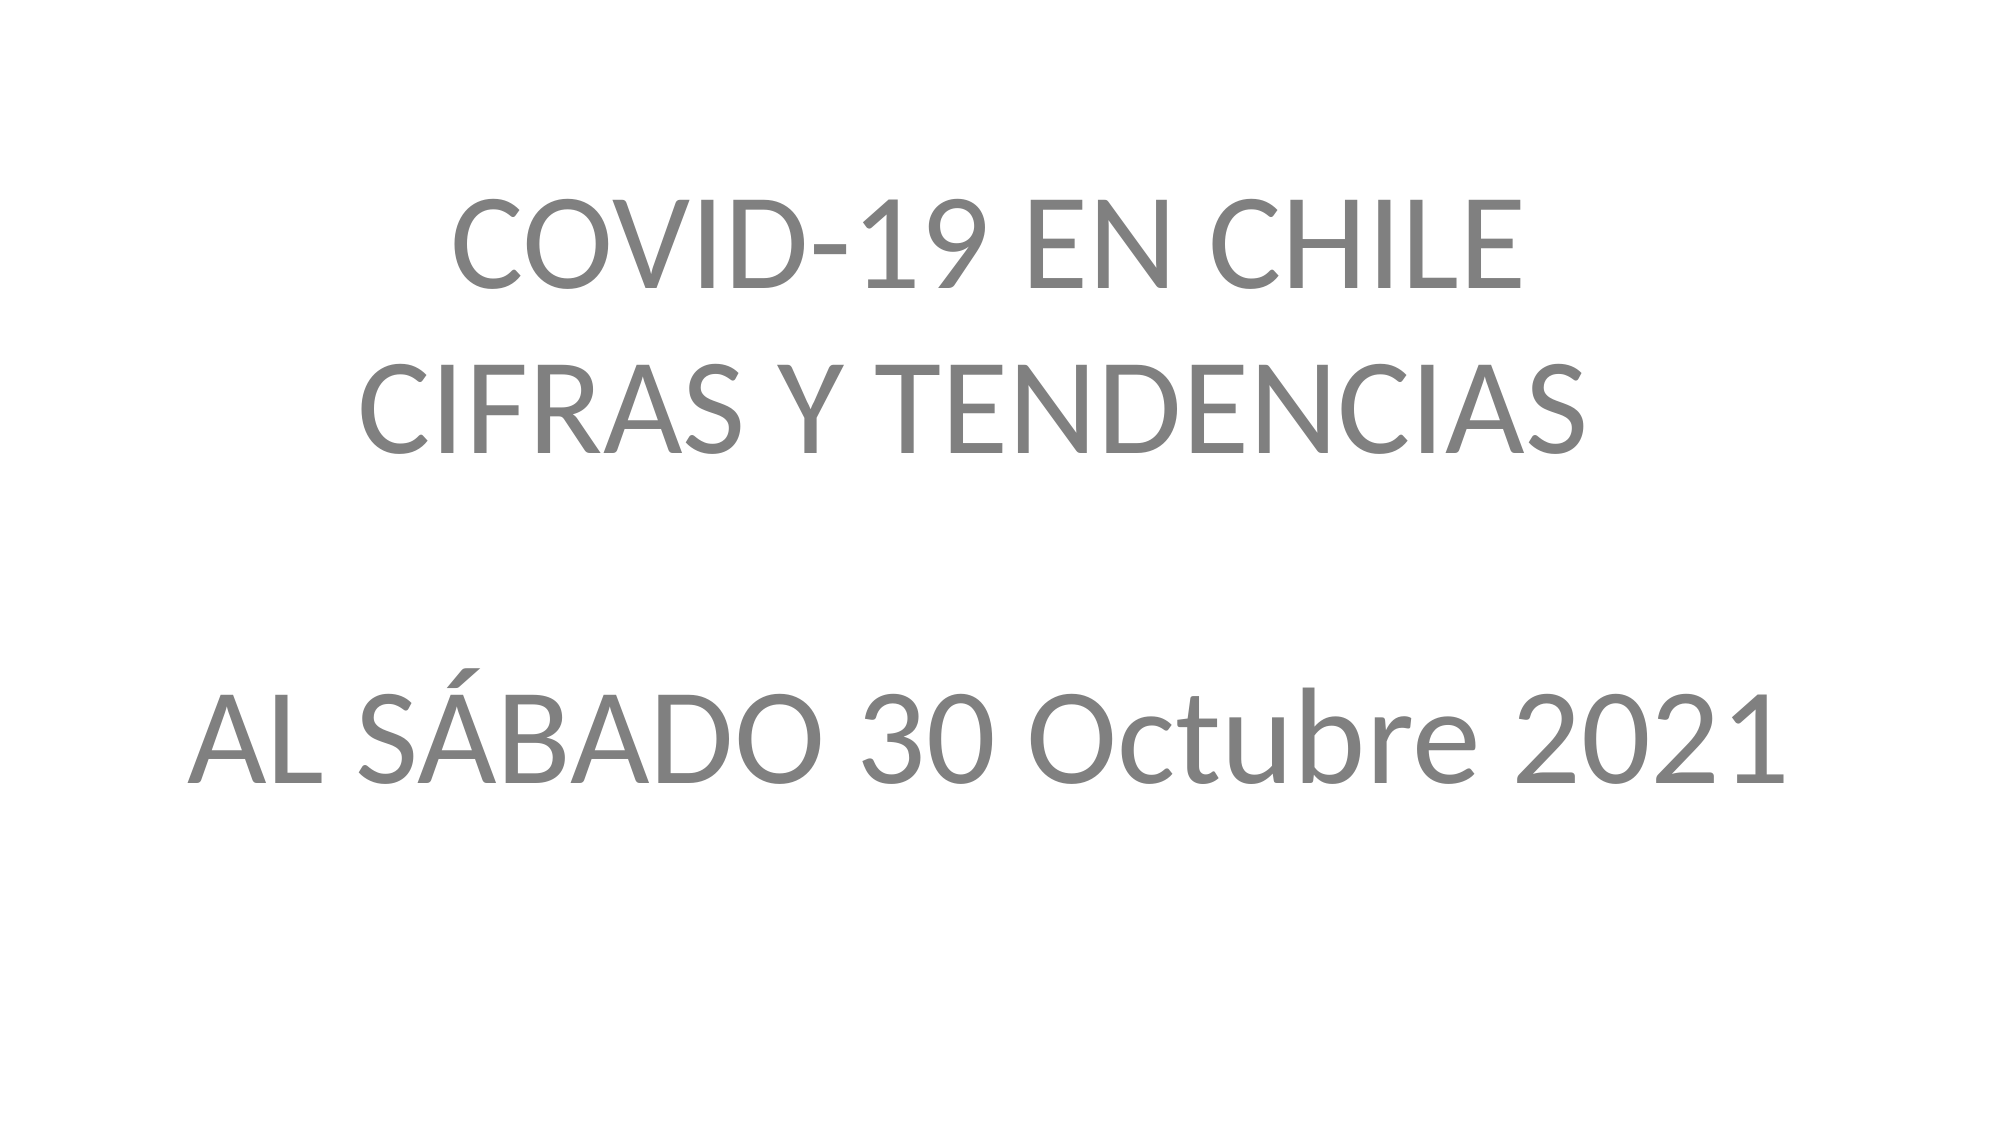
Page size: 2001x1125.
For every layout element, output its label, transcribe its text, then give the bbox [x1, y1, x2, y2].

text_box COVID-19 EN CHILE CIFRAS Y TENDENCIAS AL SÁBADO 30 Octubre 2021 [172, 143, 1807, 819]
